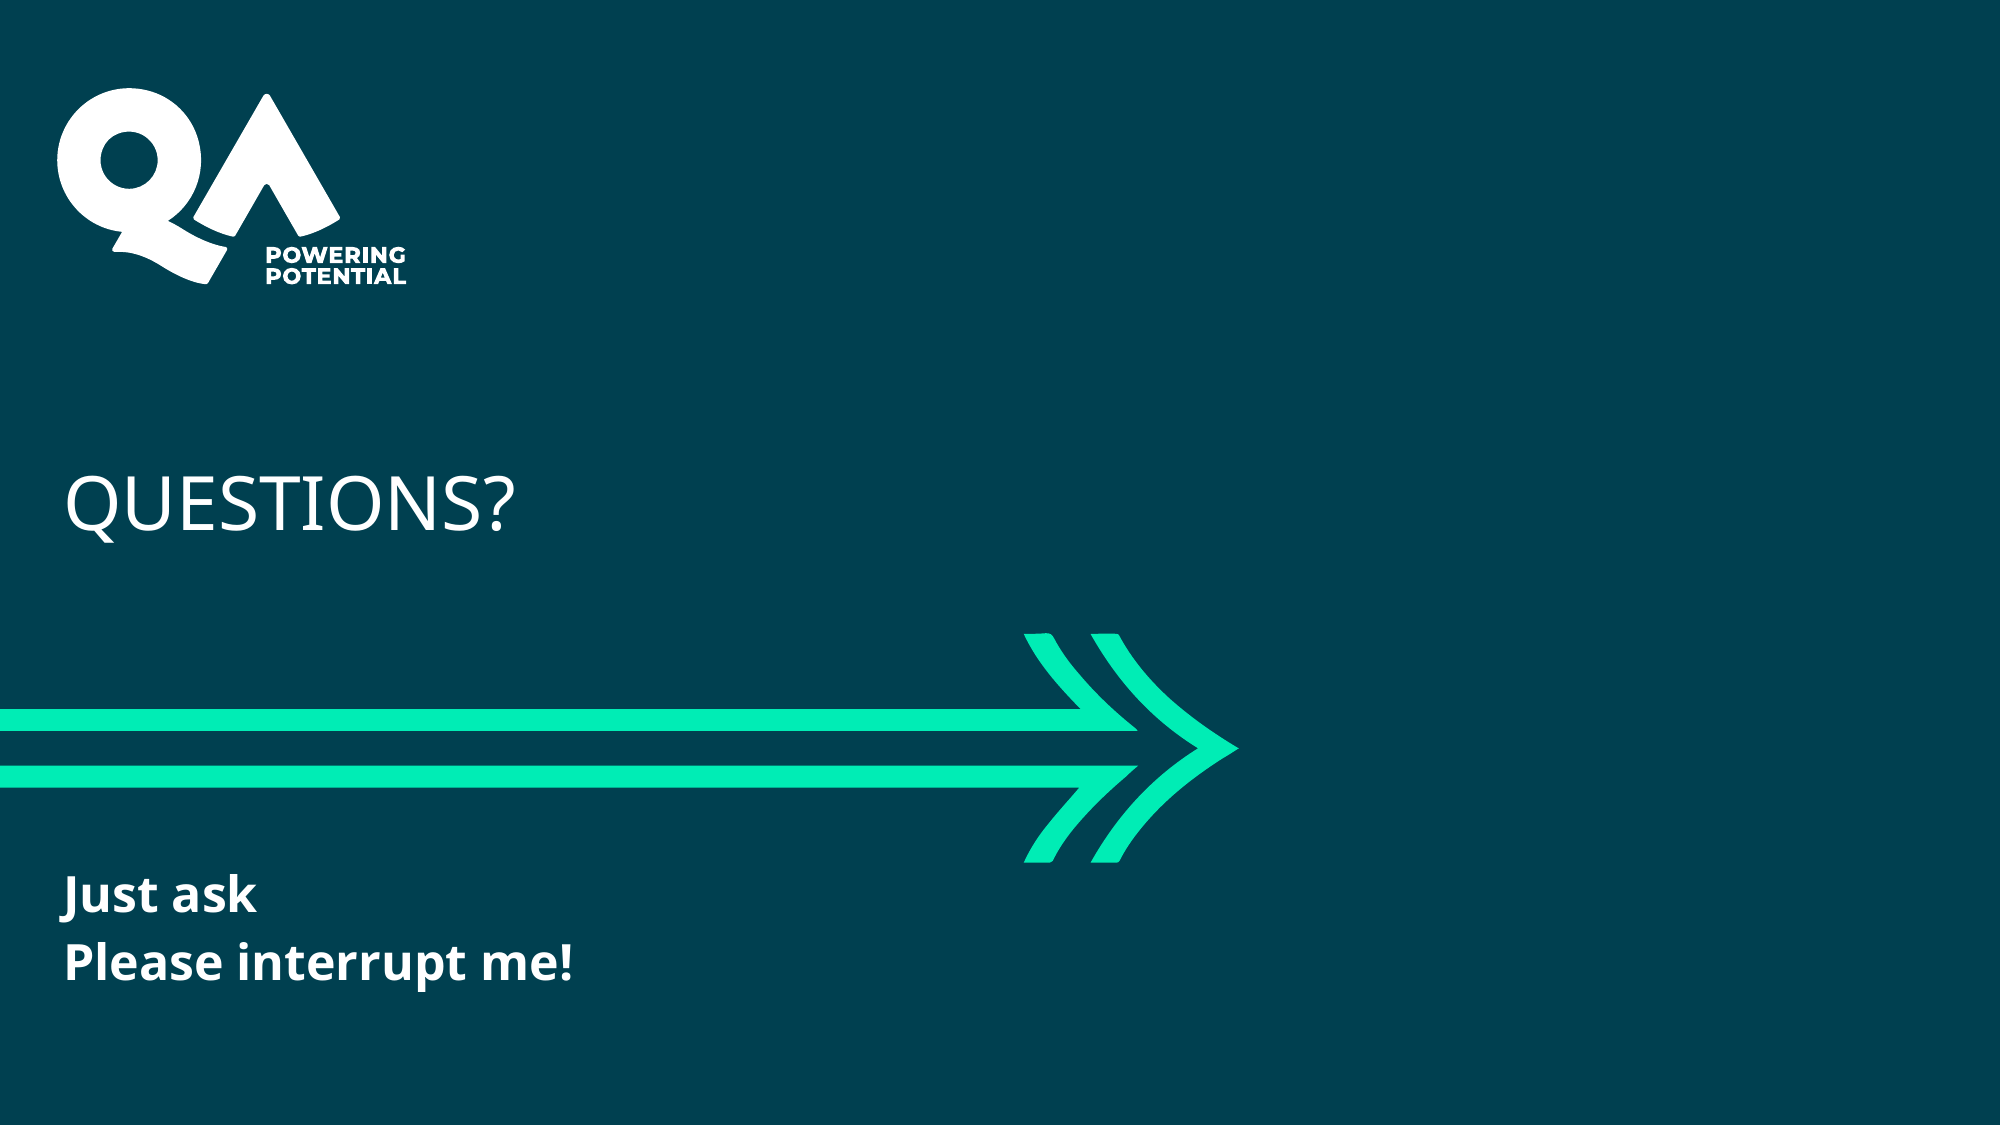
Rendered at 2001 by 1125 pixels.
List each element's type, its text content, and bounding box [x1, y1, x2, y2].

list Just ask Please interrupt me! [63, 859, 643, 1054]
title Questions? [63, 313, 1000, 688]
